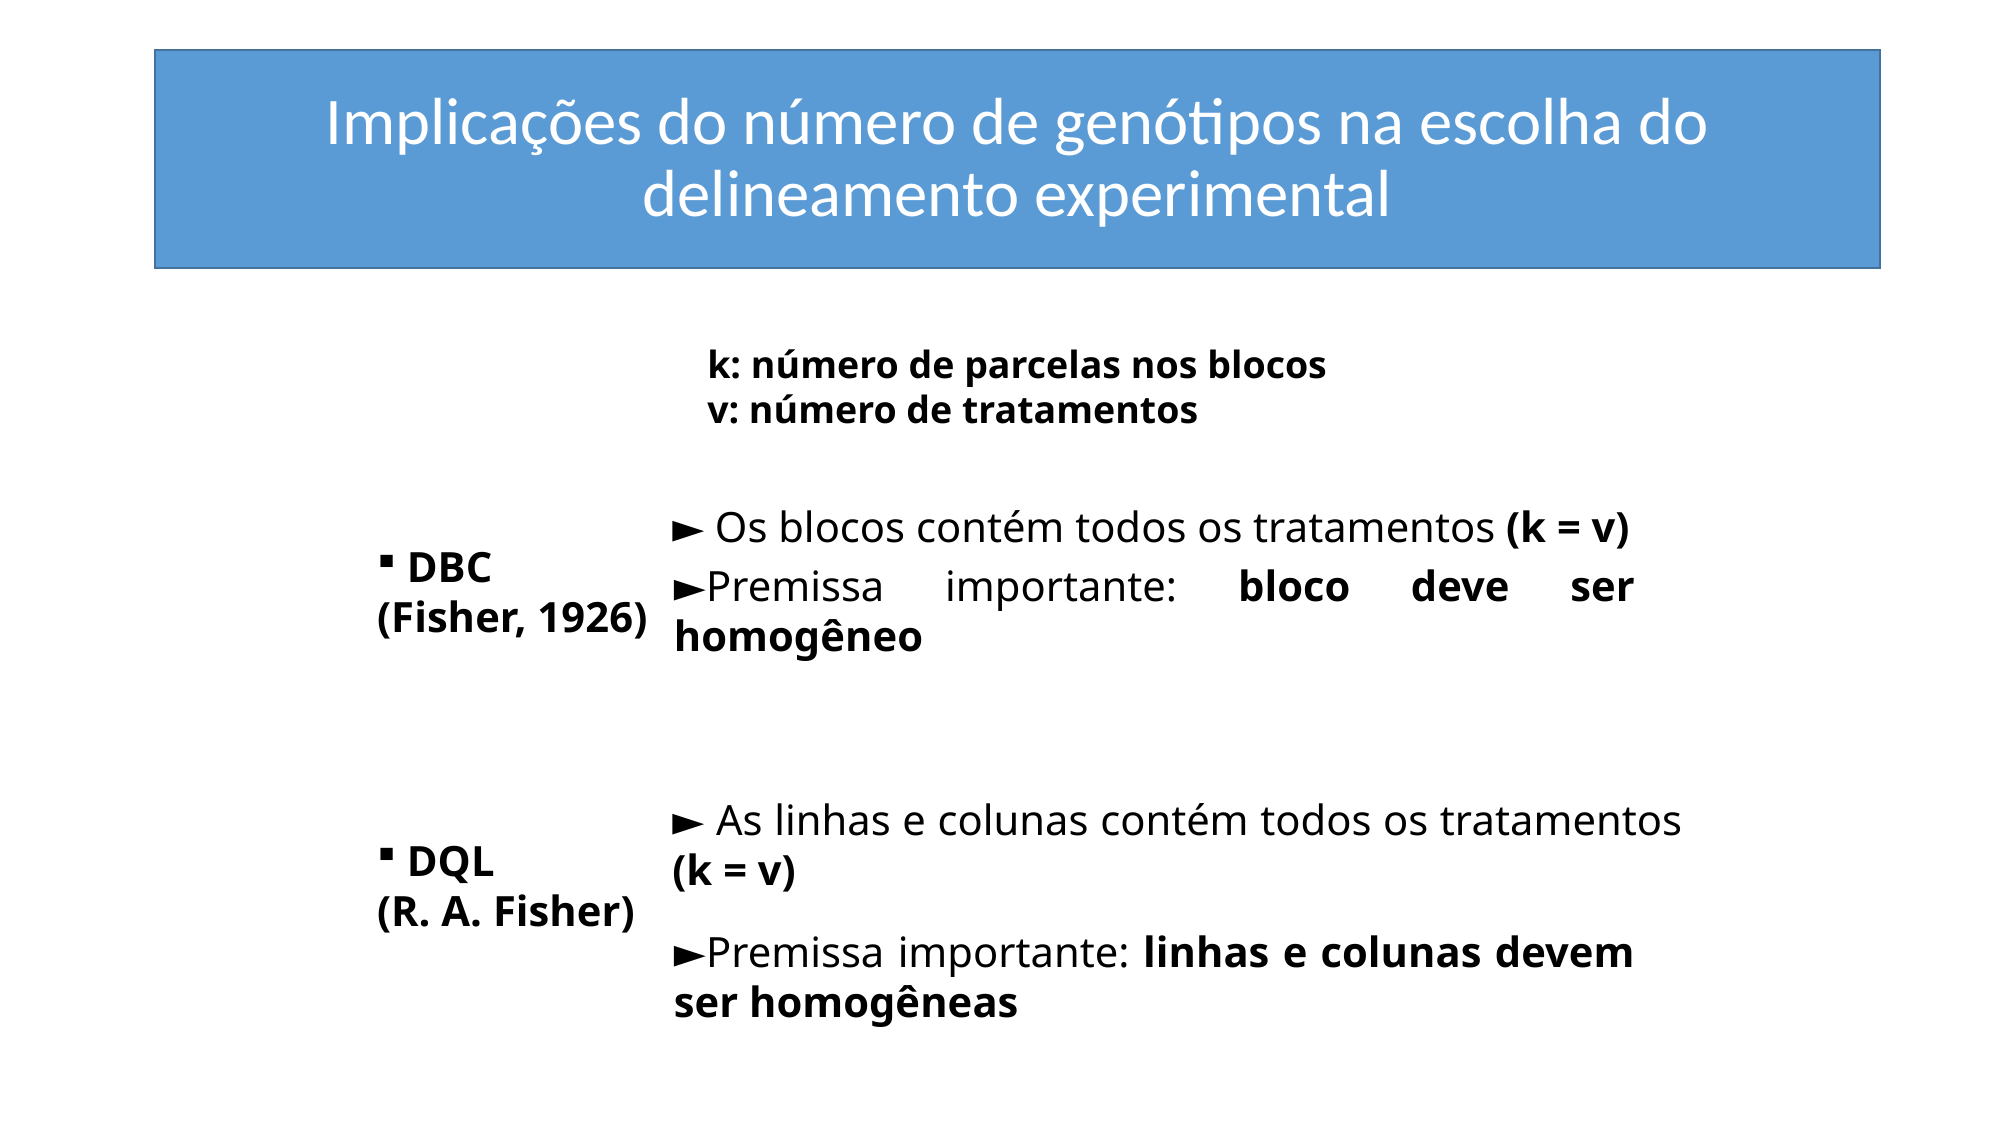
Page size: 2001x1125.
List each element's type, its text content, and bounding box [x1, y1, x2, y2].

text_box DBC (Fisher, 1926) [362, 533, 657, 649]
text_box DQL (R. A. Fisher) [362, 827, 657, 943]
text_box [657, 493, 1698, 669]
text_box k: número de parcelas nos blocos v: número de tratamentos [692, 334, 1343, 439]
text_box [657, 786, 1698, 1035]
text_box Implicações do número de genótipos na escolha do delineamento experimental [154, 49, 1881, 269]
